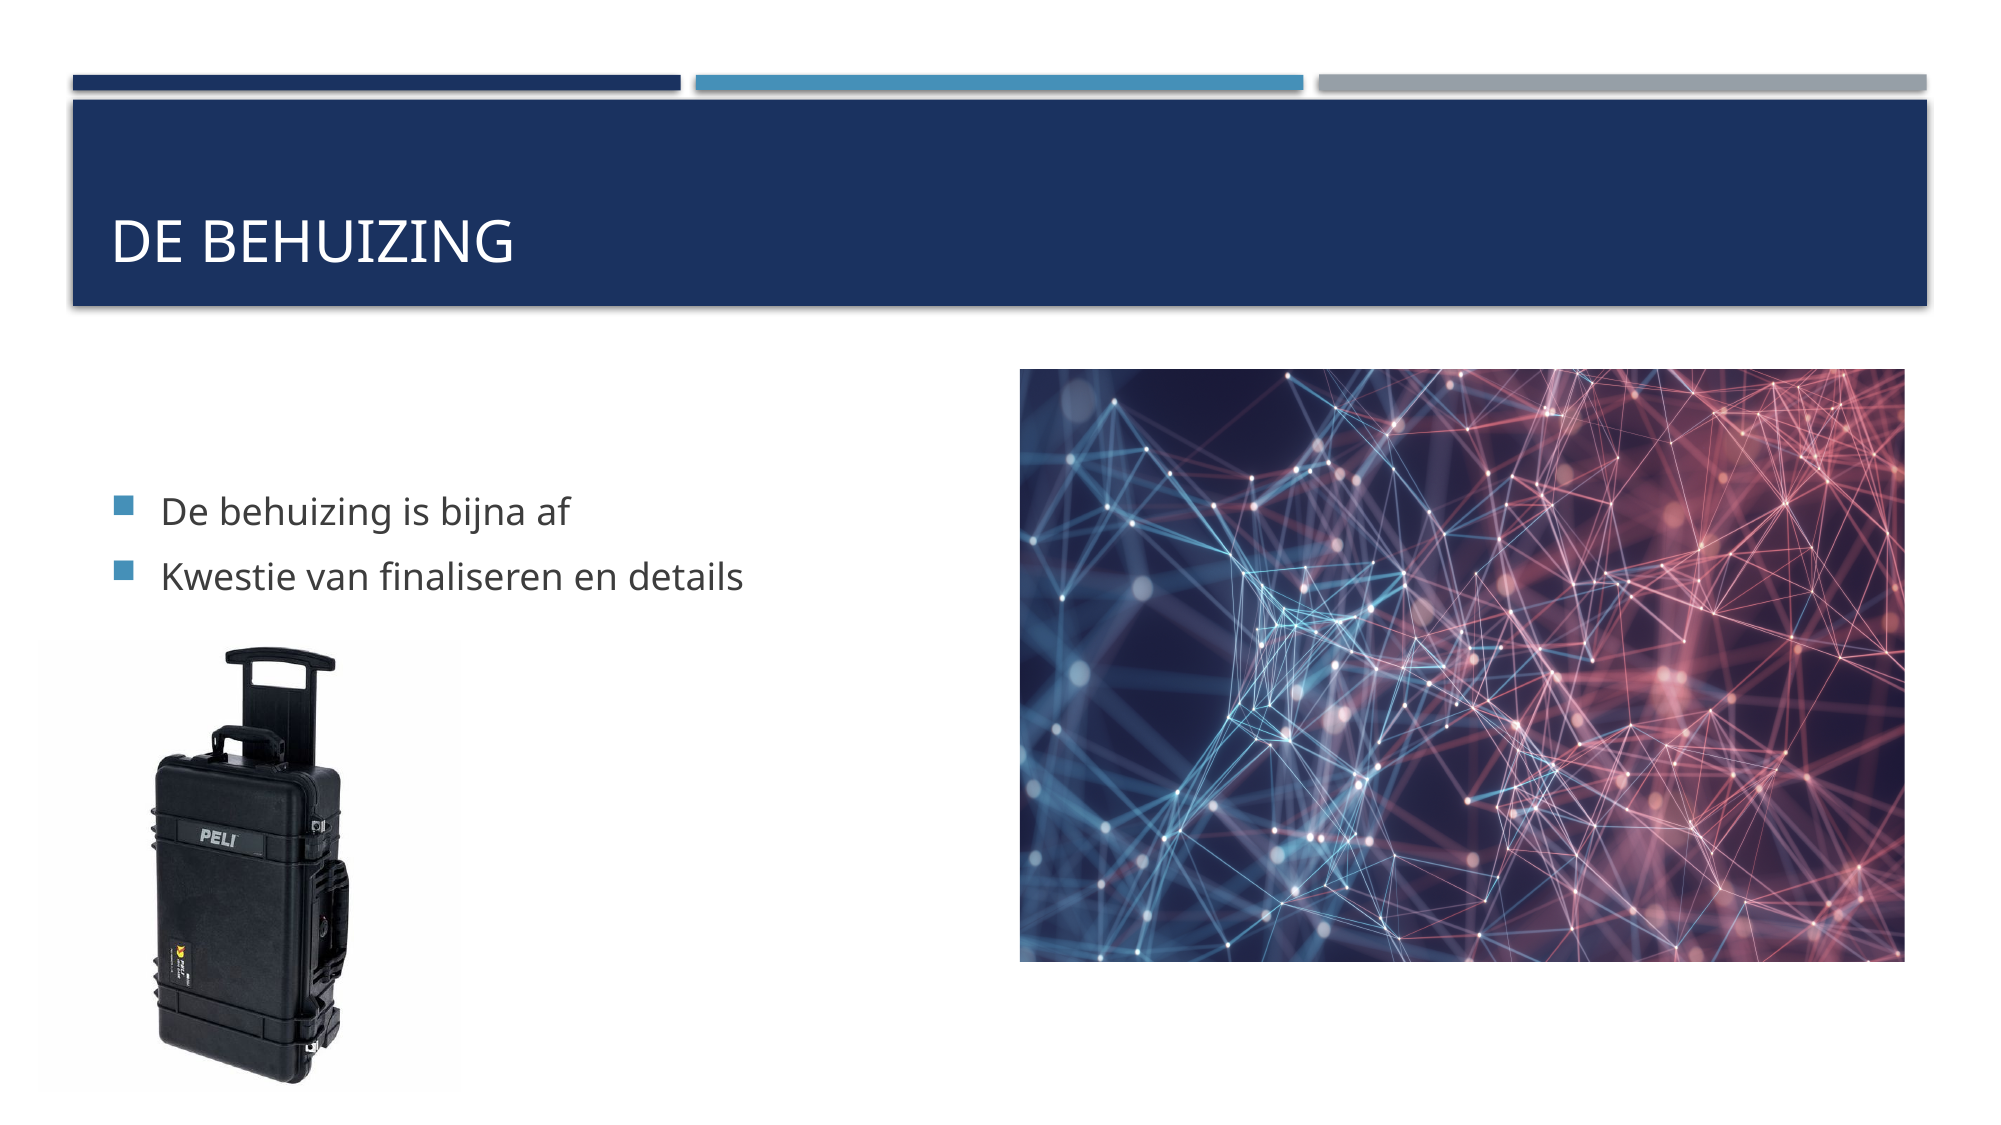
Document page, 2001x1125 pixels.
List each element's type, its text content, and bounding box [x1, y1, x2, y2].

picture [1019, 368, 1906, 962]
list De behuizing is bijna af Kwestie van finaliseren en details [95, 479, 1013, 962]
title DE BEHUIZING [95, 119, 1905, 282]
picture [37, 639, 461, 1093]
